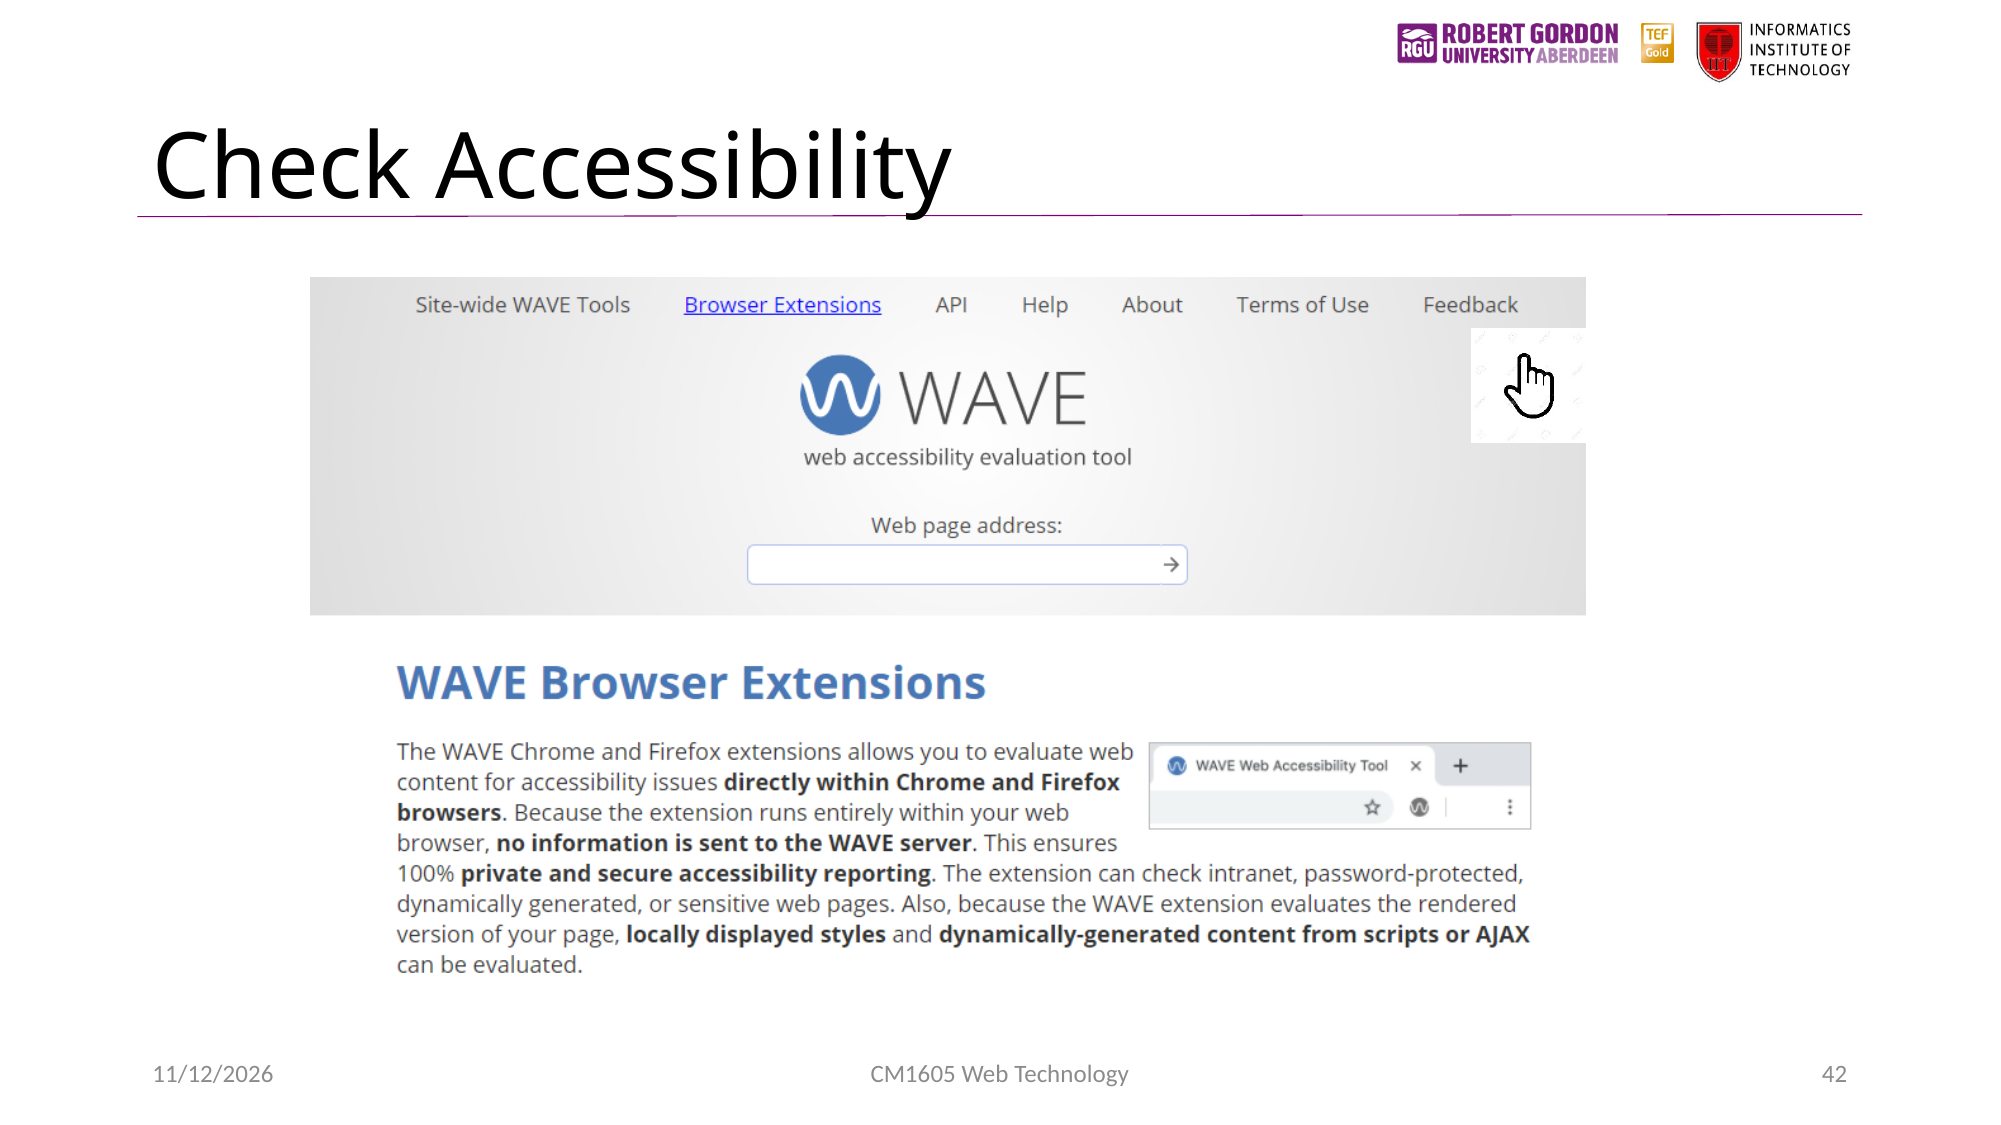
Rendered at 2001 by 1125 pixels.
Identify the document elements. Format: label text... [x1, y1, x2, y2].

title Check Accessibility [137, 59, 1863, 278]
picture [1388, 5, 1863, 59]
picture [1471, 328, 1586, 444]
slide_number 42 [1412, 1042, 1863, 1103]
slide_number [137, 1042, 588, 1103]
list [310, 277, 1586, 992]
footer CM1605 Web Technology [662, 1042, 1338, 1103]
